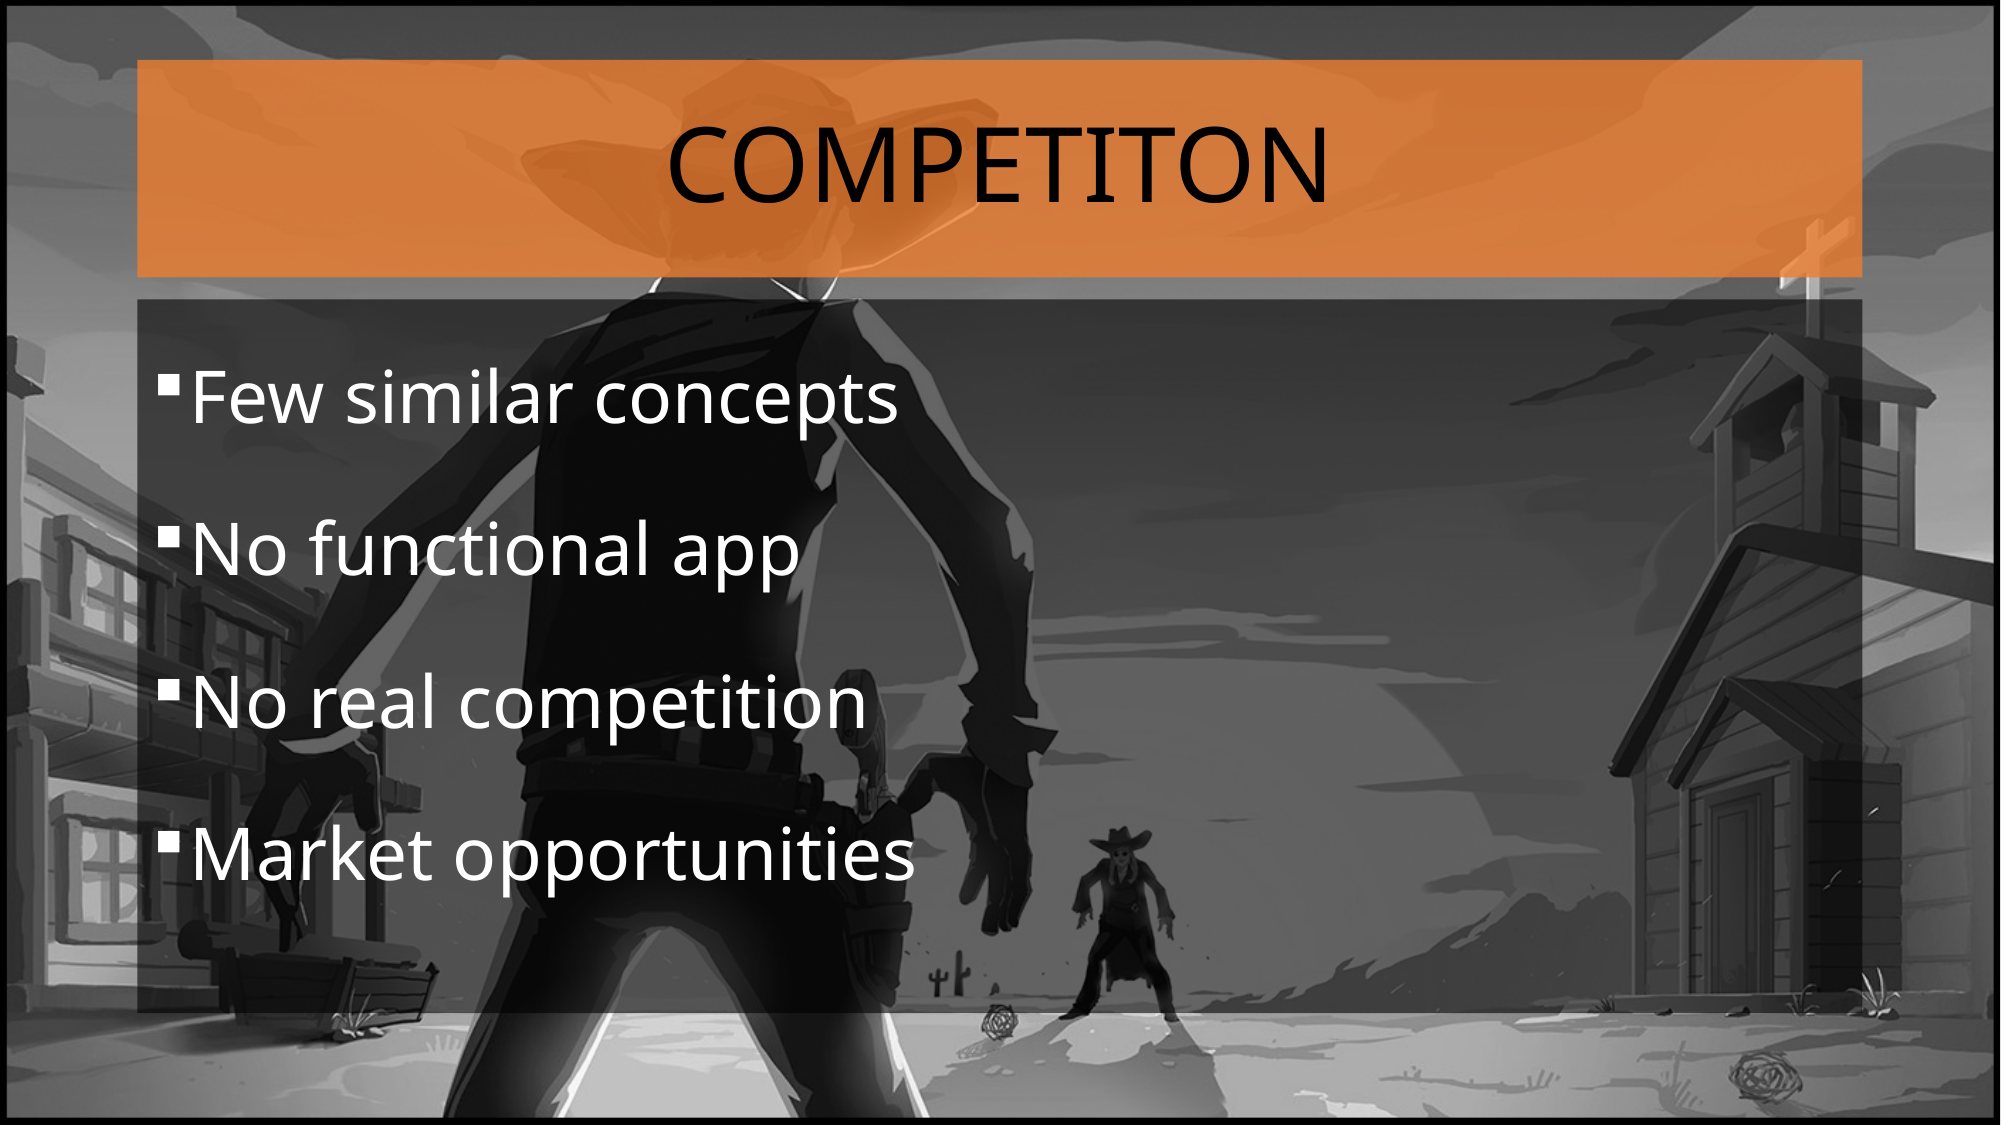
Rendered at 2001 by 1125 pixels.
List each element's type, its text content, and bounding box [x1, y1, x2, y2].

list Few similar concepts No functional app No real competition Market opportunities [137, 299, 1863, 1014]
picture [0, 0, 2001, 1125]
title COMPETITON [137, 59, 1863, 278]
